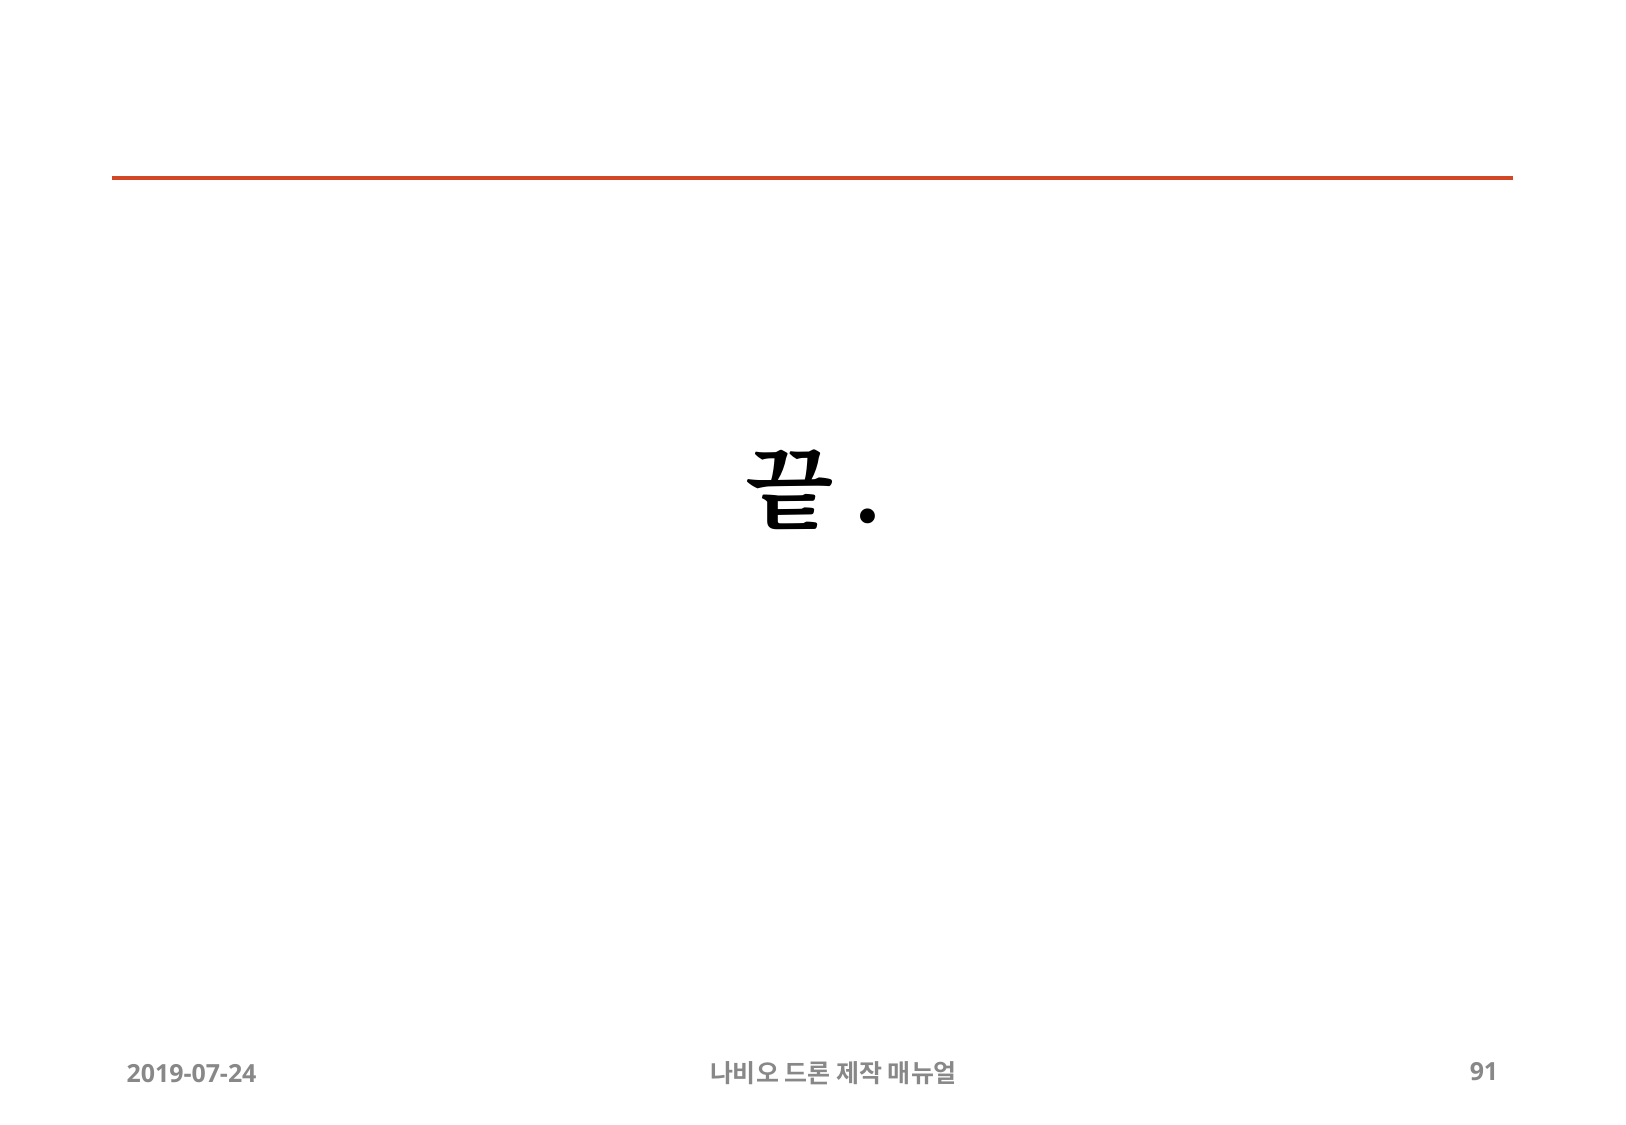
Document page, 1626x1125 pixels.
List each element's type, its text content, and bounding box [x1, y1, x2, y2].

footer 나비오 드론 제작 매뉴얼 [667, 1042, 1000, 1103]
title 끝. [111, 384, 1514, 602]
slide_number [111, 1042, 303, 1103]
slide_number 91 [1433, 1042, 1514, 1103]
